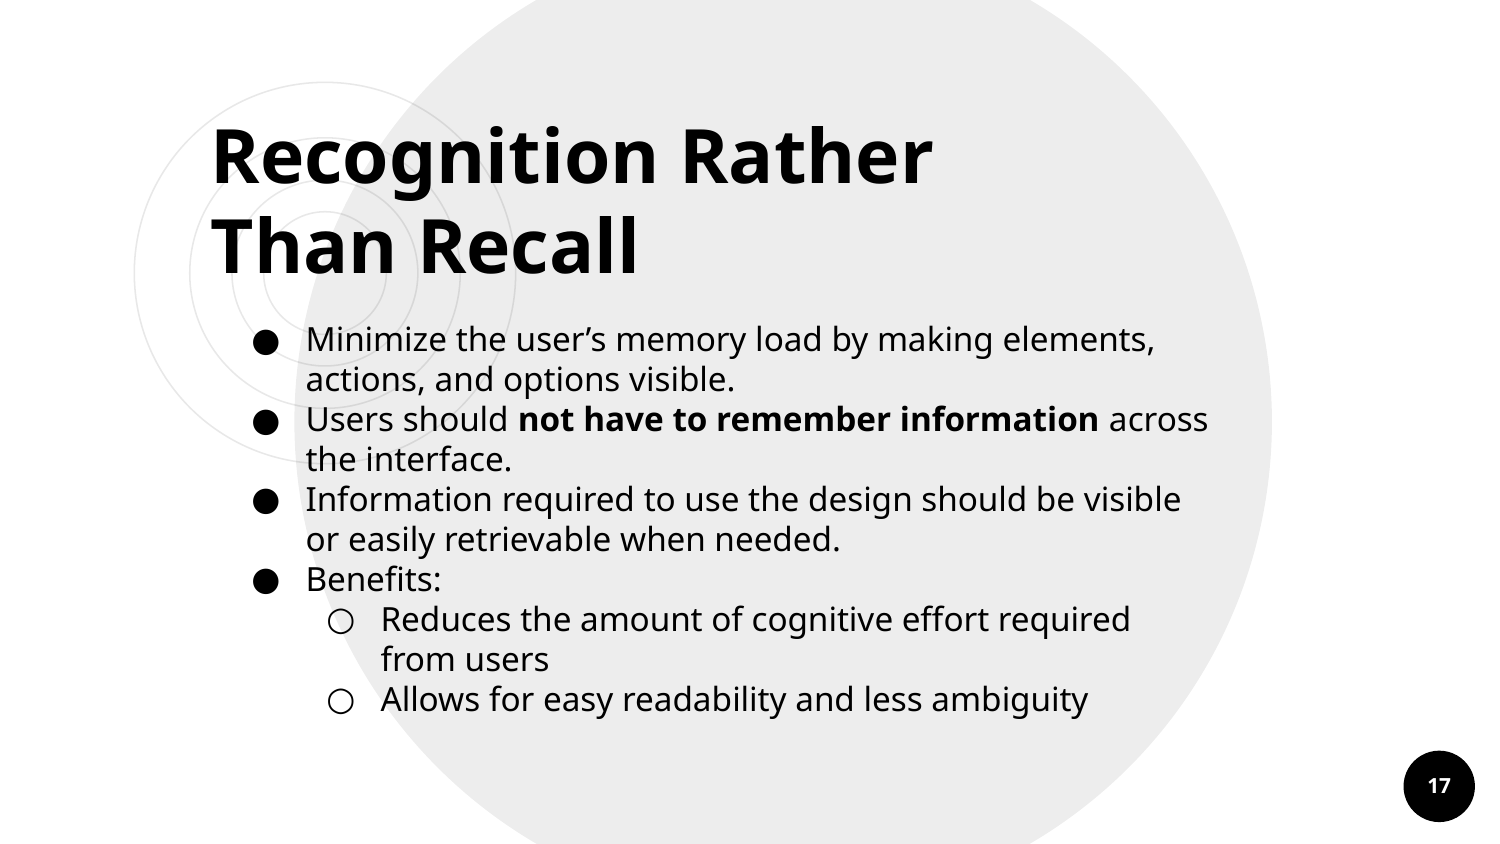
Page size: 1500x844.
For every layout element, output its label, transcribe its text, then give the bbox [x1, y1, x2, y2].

slide_number ‹#› [1403, 750, 1475, 823]
list Minimize the user’s memory load by making elements, actions, and options visible. Users should not have to remember information across the interface. Information required to use the design should be visible or easily retrievable when needed. Benefits: Reduces the amount of cognitive effort required from users Allows for easy readability and less ambiguity [215, 303, 1231, 751]
title Recognition Rather Than Recall [195, 113, 1146, 304]
